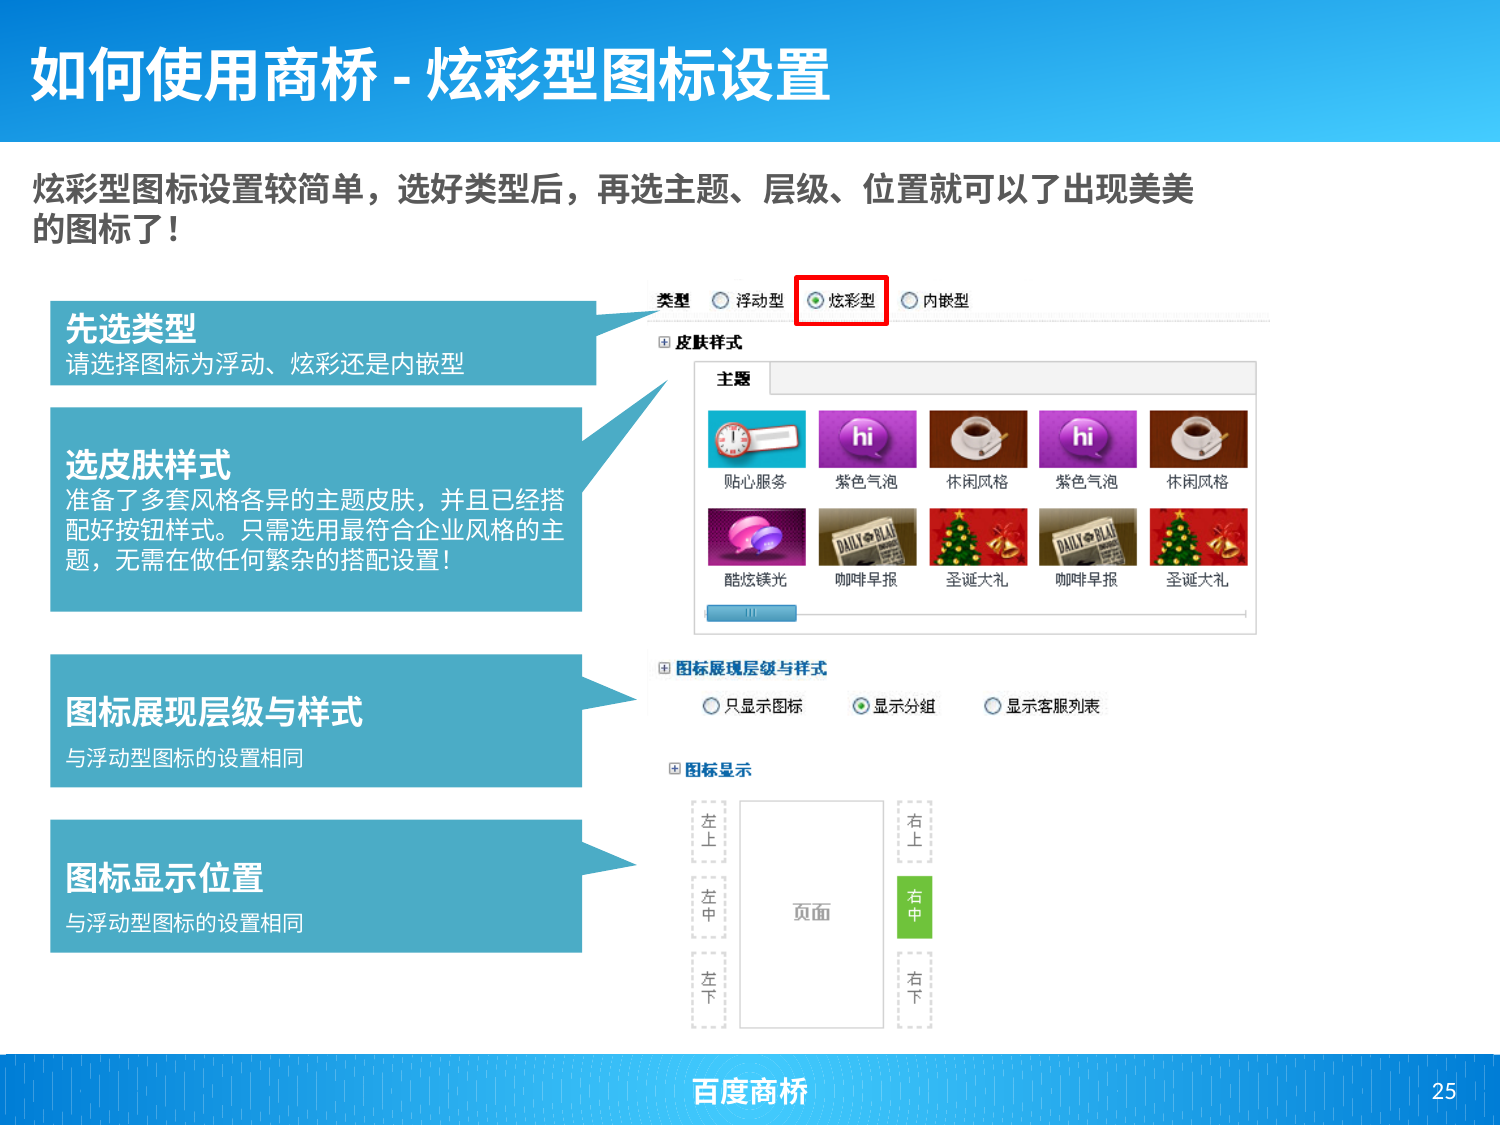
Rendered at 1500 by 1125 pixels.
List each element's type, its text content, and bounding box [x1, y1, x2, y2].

title 如何使用商桥-炫彩型图标设置 [14, 21, 1365, 126]
text_box 图标展现层级与样式 与浮动型图标的设置相同 [48, 652, 640, 790]
text_box 选皮肤样式 准备了多套风格各异的主题皮肤，并且已经搭配好按钮样式。只需选用最符合企业风格的主题，无需在做任何繁杂的搭配设置！ [48, 396, 641, 614]
text_box 图标显示位置 与浮动型图标的设置相同 [48, 817, 640, 955]
text_box 炫彩型图标设置较简单，选好类型后，再选主题、层级、位置就可以了出现美美的图标了！ [17, 160, 1235, 256]
text_box 先选类型 请选择图标为浮动、炫彩还是内嵌型 [50, 300, 641, 386]
picture [646, 279, 1270, 1048]
footer 百度商桥 [512, 1067, 988, 1115]
text_box 25 [1121, 1059, 1472, 1120]
